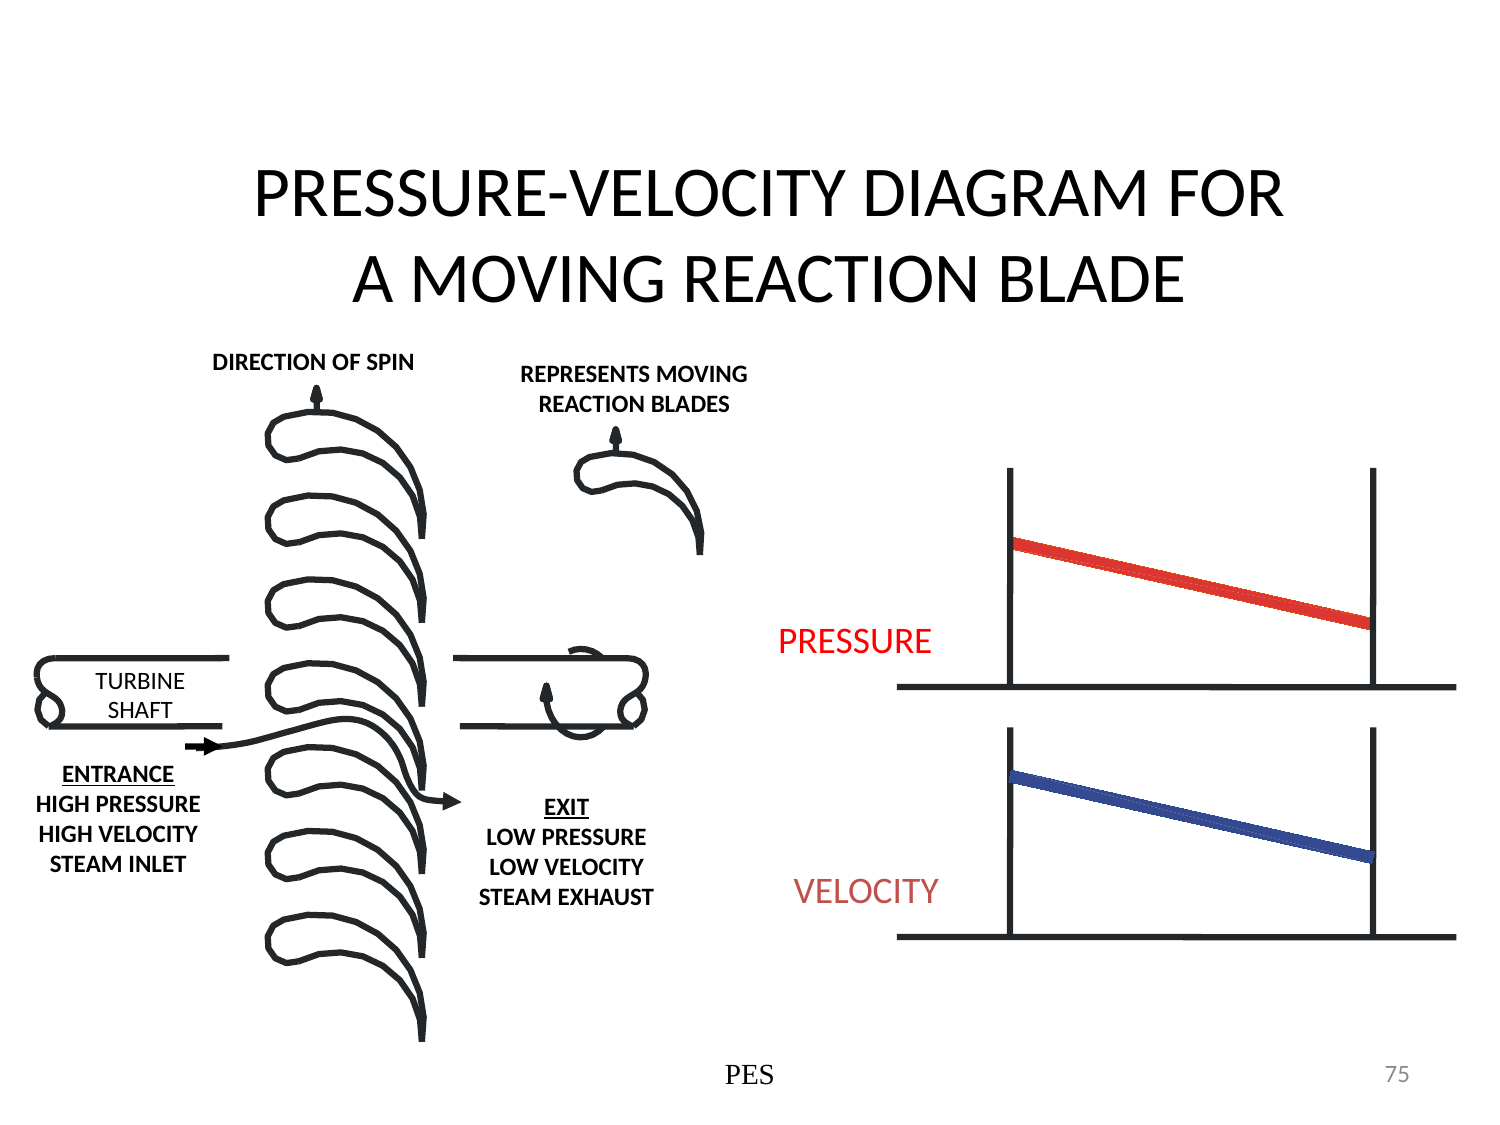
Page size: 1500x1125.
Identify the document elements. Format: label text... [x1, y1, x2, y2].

footer PES [512, 1042, 988, 1103]
slide_number 75 [1074, 1042, 1425, 1103]
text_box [702, 467, 1457, 938]
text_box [0, 337, 789, 1042]
title PRESSURE-VELOCITY DIAGRAM FOR A MOVING REACTION BLADE [88, 137, 1451, 325]
